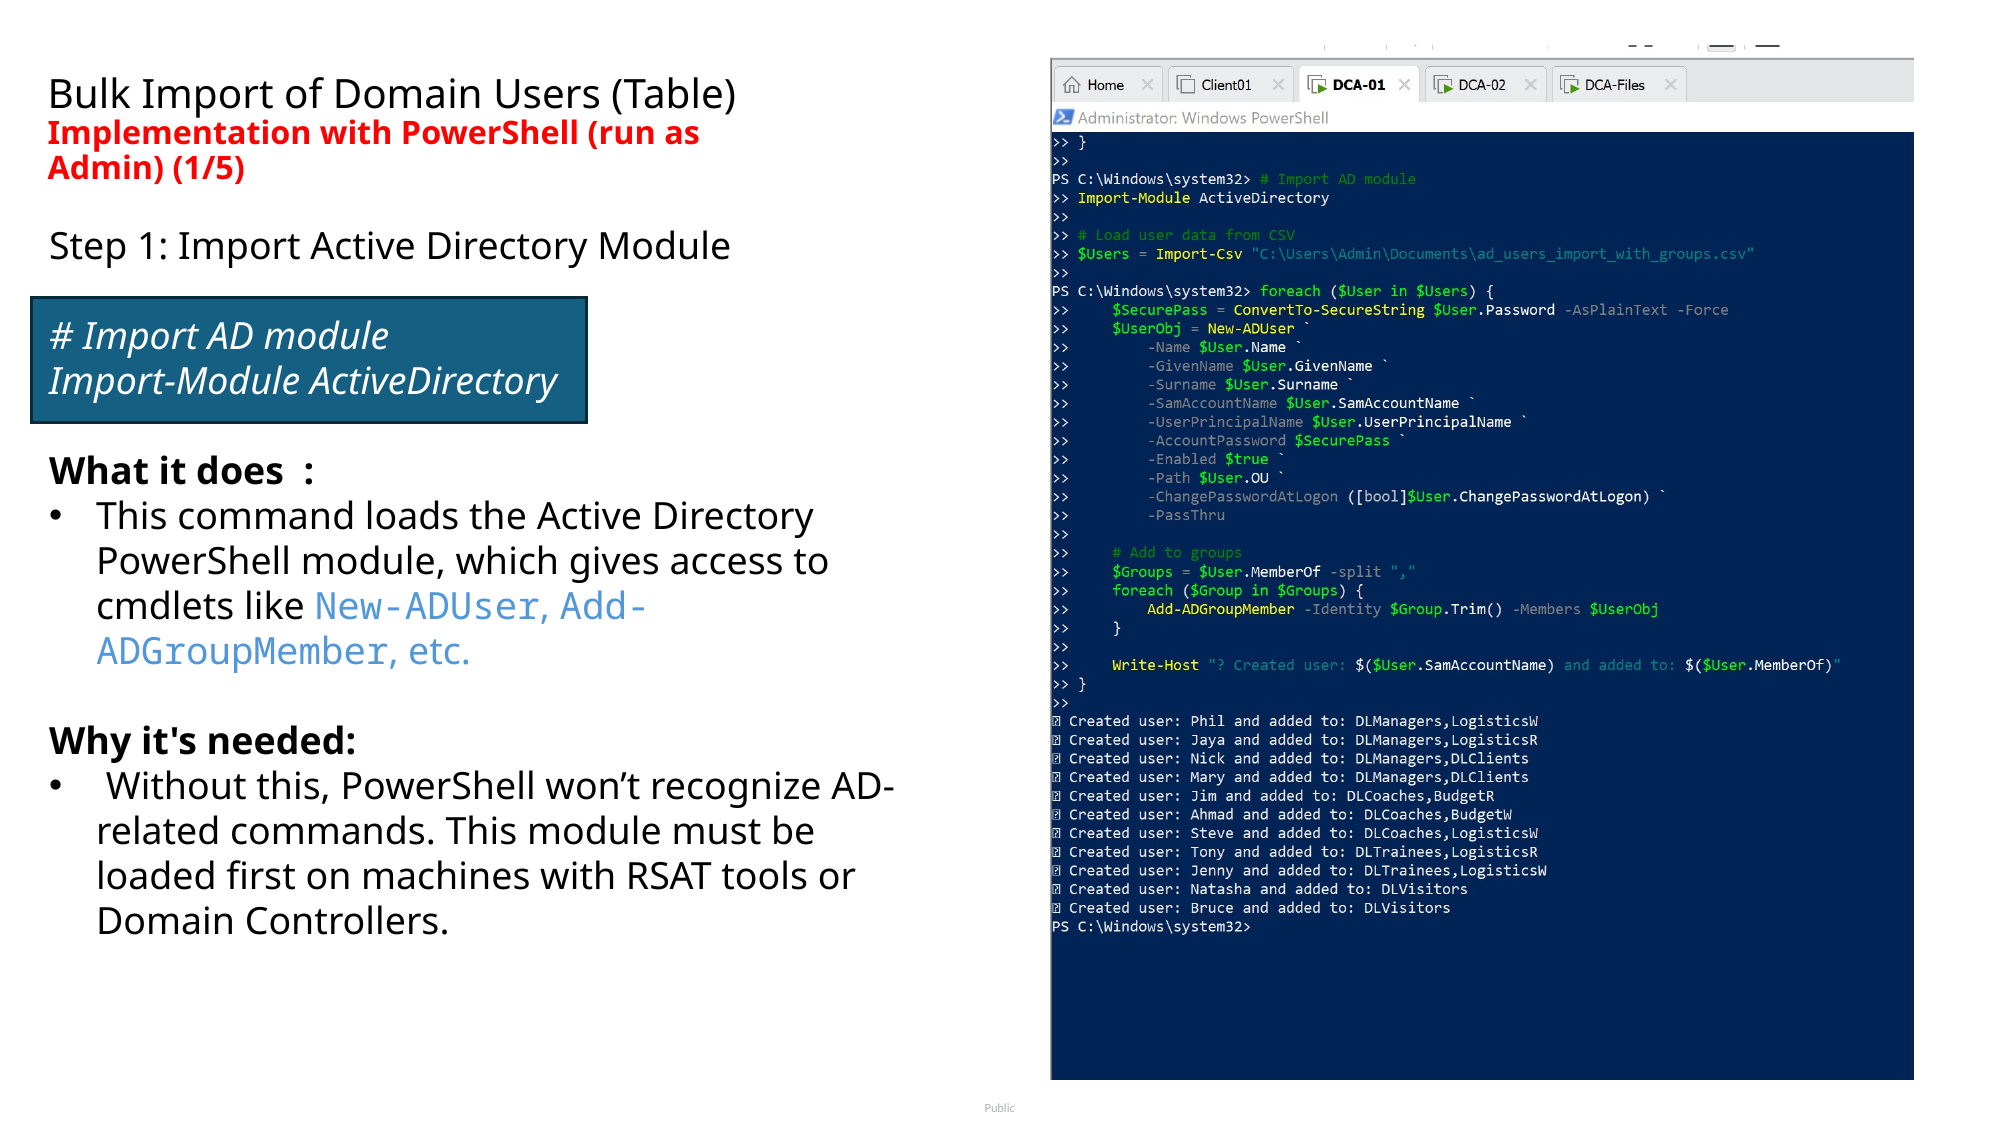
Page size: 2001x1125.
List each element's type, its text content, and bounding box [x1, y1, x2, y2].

title Bulk Import of Domain Users (Table) Implementation with PowerShell (run as Admin) (1/5) [32, 45, 778, 214]
text_box [30, 296, 34, 424]
text_box Step 1: Import Active Directory Module # Import AD module Import-Module ActiveDirectory What it does : This command loads the Active Directory PowerShell module, which gives access to cmdlets like New-ADUser, Add-ADGroupMember, etc. Why it's needed: Without this, PowerShell won’t recognize AD-related commands. This module must be loaded first on machines with RSAT tools or Domain Controllers. [34, 214, 949, 1040]
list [1050, 45, 1915, 1080]
